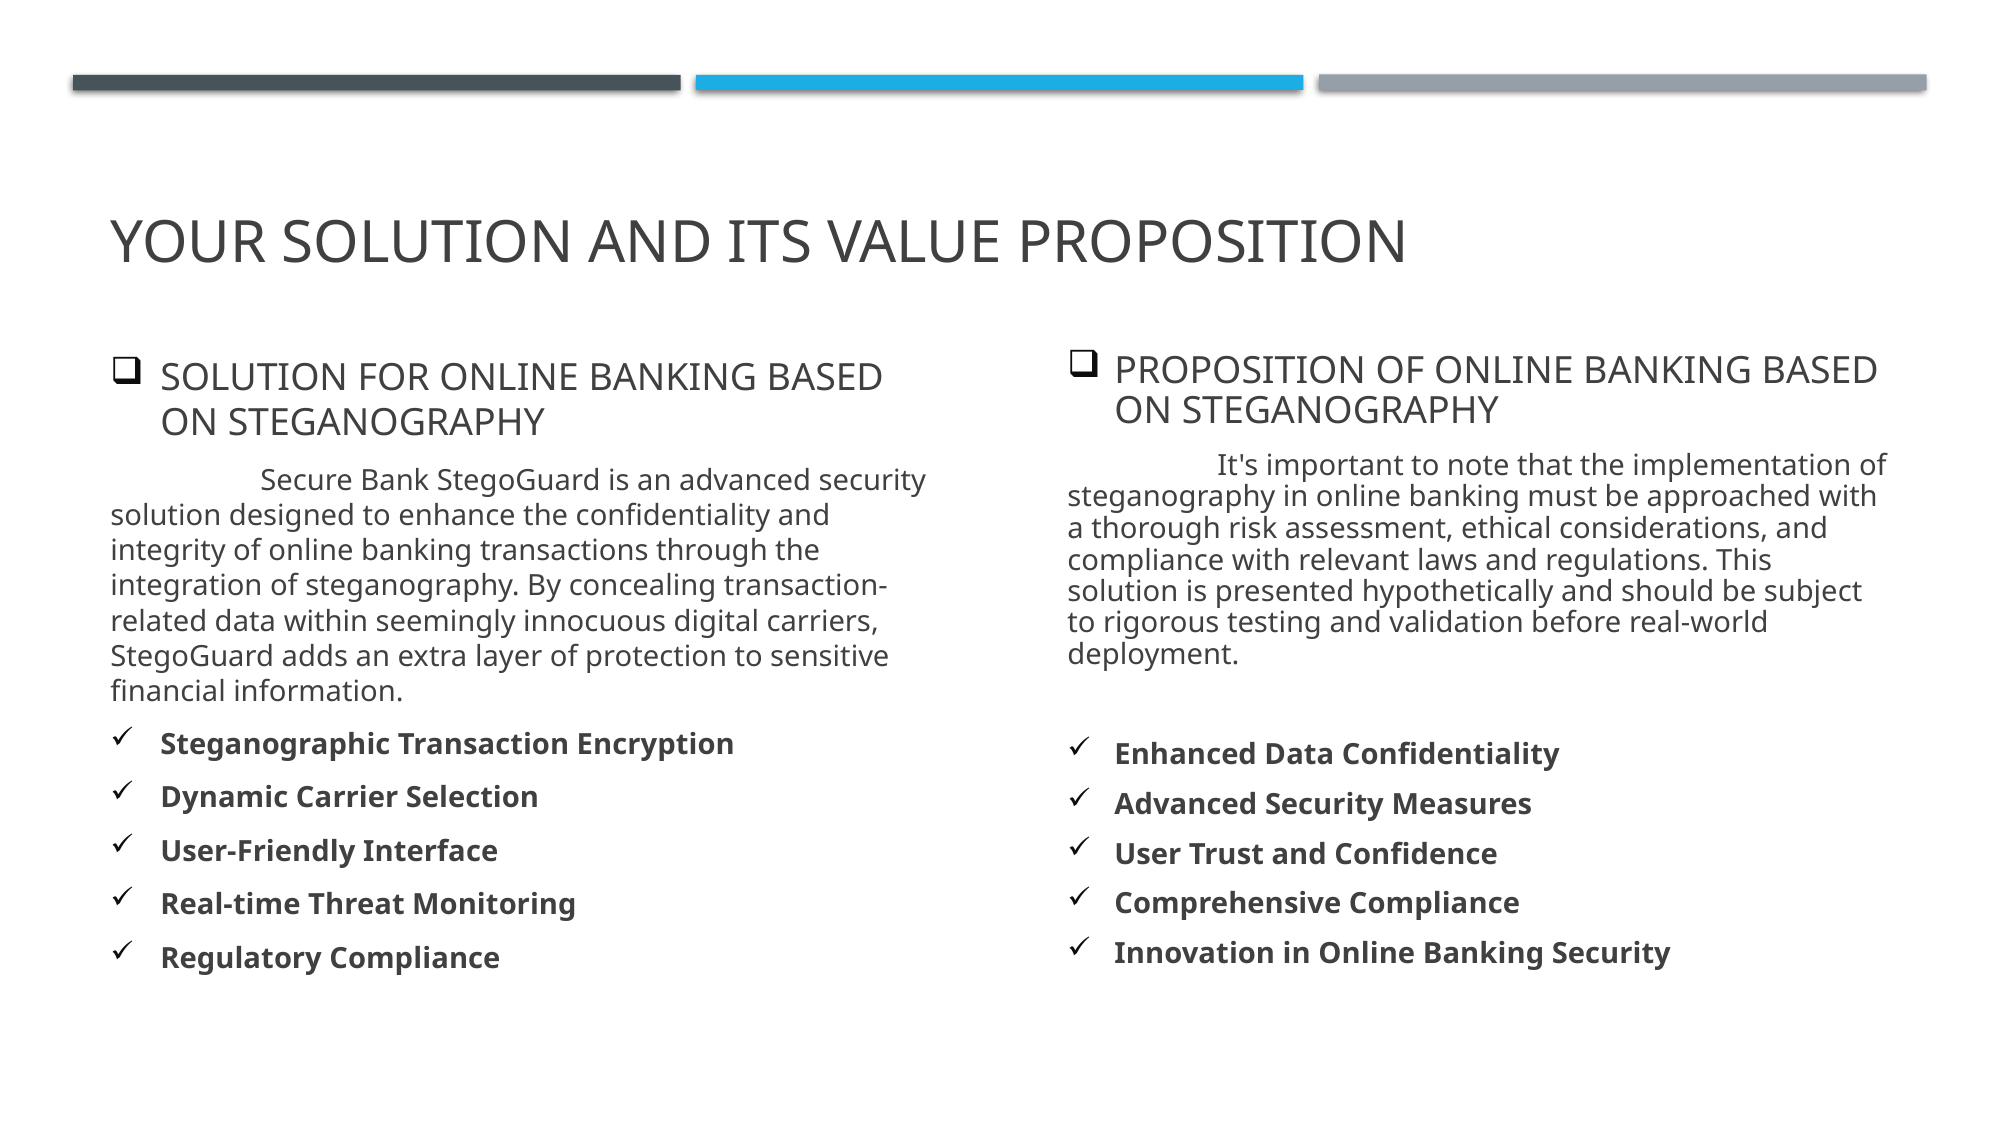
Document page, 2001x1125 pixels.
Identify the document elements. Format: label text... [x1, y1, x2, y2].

title YOUR SOLUTION AND ITS VALUE PROPOSITION [95, 119, 1905, 282]
list SOLUTION FOR ONLINE BANKING BASED ON STEGANOGRAPHY Secure Bank StegoGuard is an advanced security solution designed to enhance the confidentiality and integrity of online banking transactions through the integration of steganography. By concealing transaction-related data within seemingly innocuous digital carriers, StegoGuard adds an extra layer of protection to sensitive financial information. Steganographic Transaction Encryption Dynamic Carrier Selection User-Friendly Interface Real-time Threat Monitoring Regulatory Compliance [95, 251, 948, 1076]
text_box PROPOSITION OF ONLINE BANKING BASED ON STEGANOGRAPHY It's important to note that the implementation of steganography in online banking must be approached with a thorough risk assessment, ethical considerations, and compliance with relevant laws and regulations. This solution is presented hypothetically and should be subject to rigorous testing and validation before real-world deployment. Enhanced Data Confidentiality Advanced Security Measures User Trust and Confidence Comprehensive Compliance Innovation in Online Banking Security [1052, 332, 1905, 1039]
